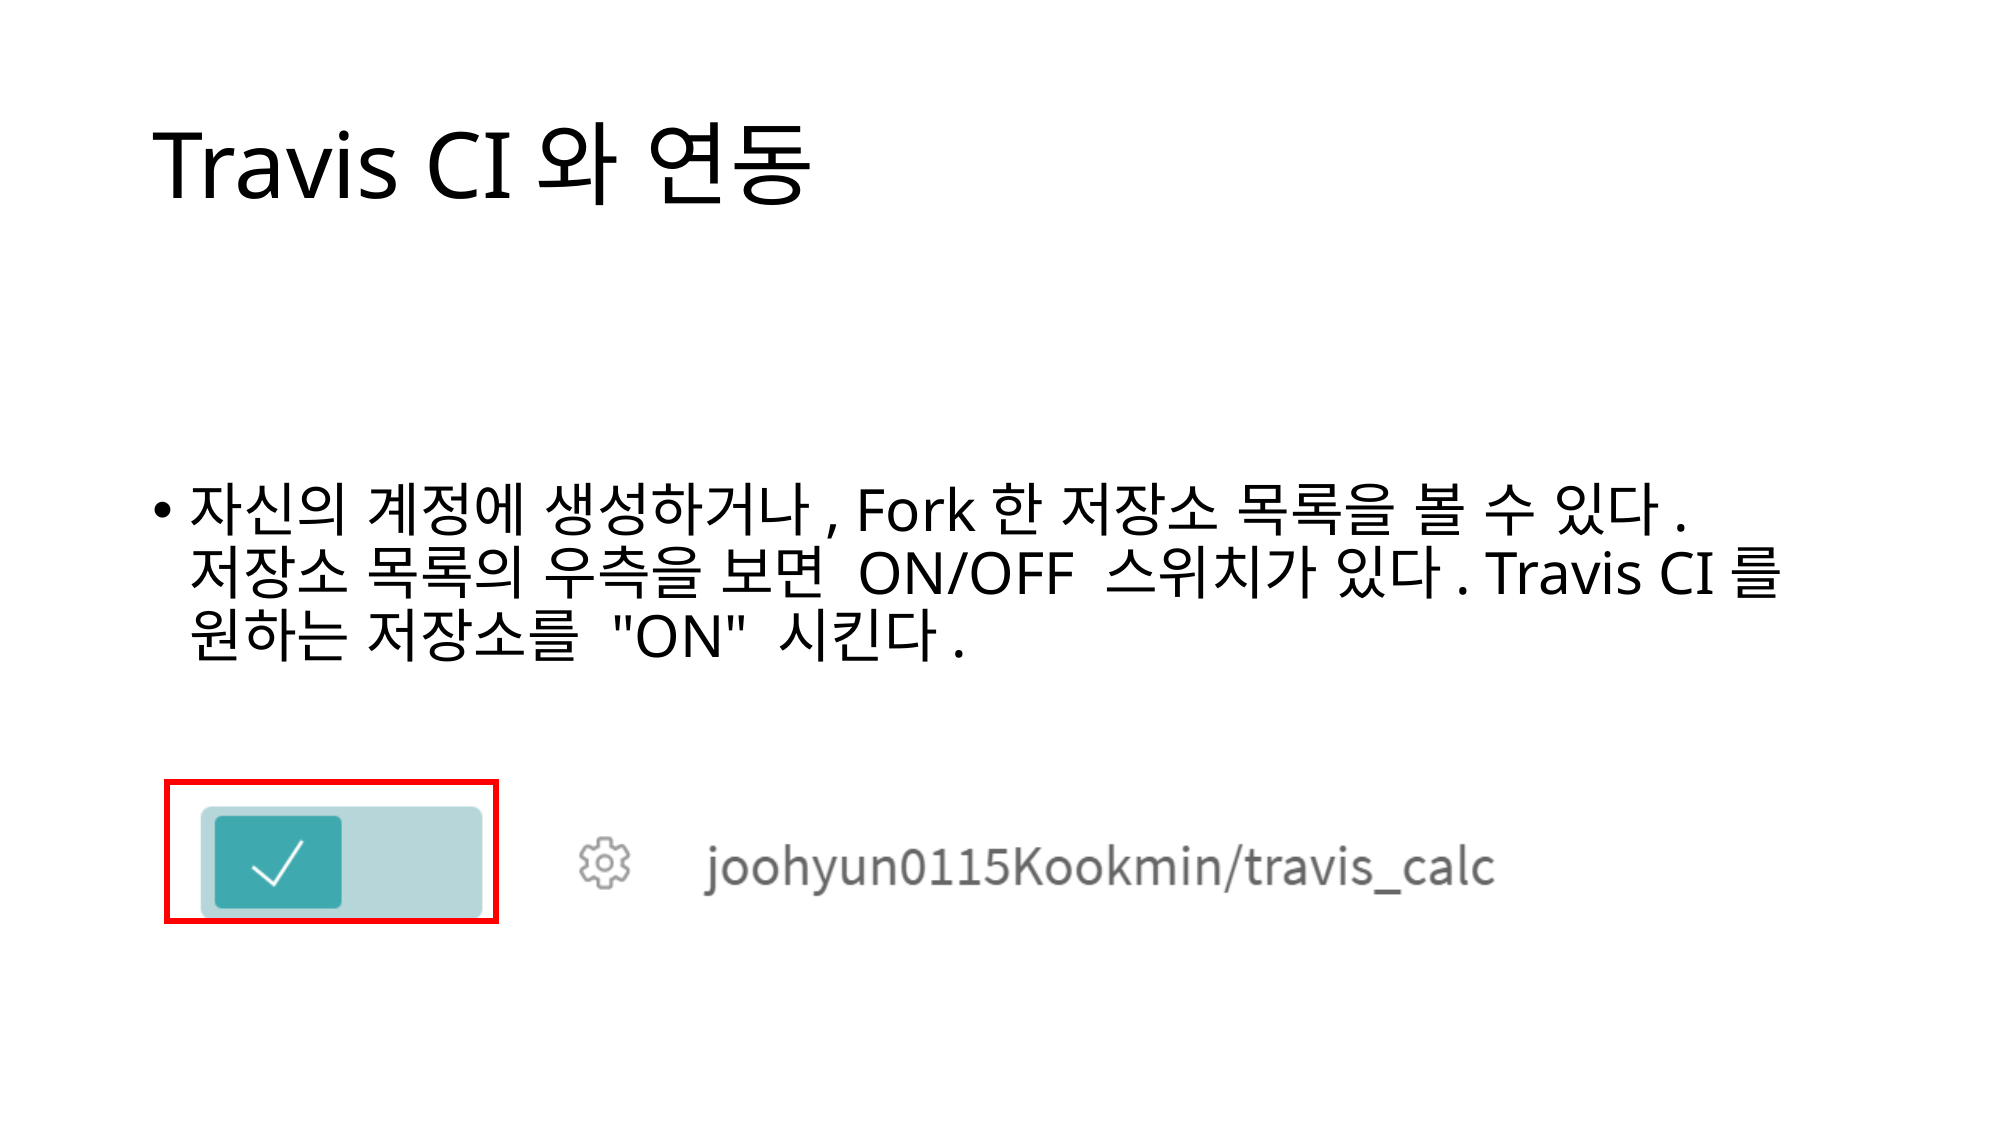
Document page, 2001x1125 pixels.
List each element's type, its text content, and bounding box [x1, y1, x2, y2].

picture [137, 766, 1568, 937]
title Travis CI와 연동 [137, 59, 1863, 278]
list 자신의 계정에 생성하거나, Fork한 저장소 목록을 볼 수 있다. 저장소 목록의 우측을 보면 ON/OFF 스위치가 있다. Travis CI를 원하는 저장소를 "ON" 시킨다. [137, 299, 1863, 1014]
